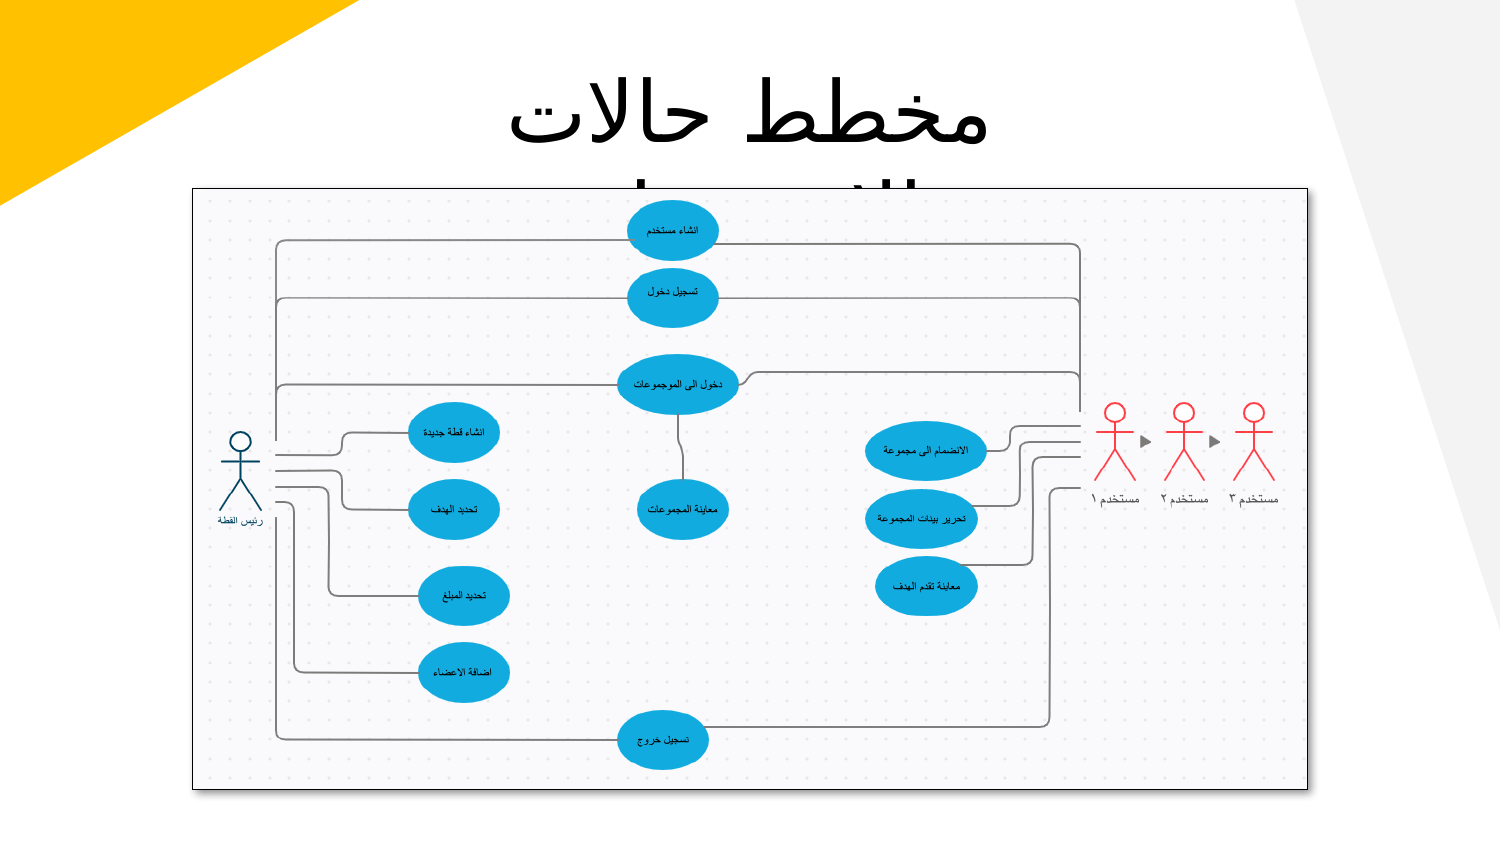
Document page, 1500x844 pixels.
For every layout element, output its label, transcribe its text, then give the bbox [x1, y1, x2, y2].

picture [192, 188, 1308, 789]
title مخطط حالات الاستخدام [345, 41, 1155, 185]
